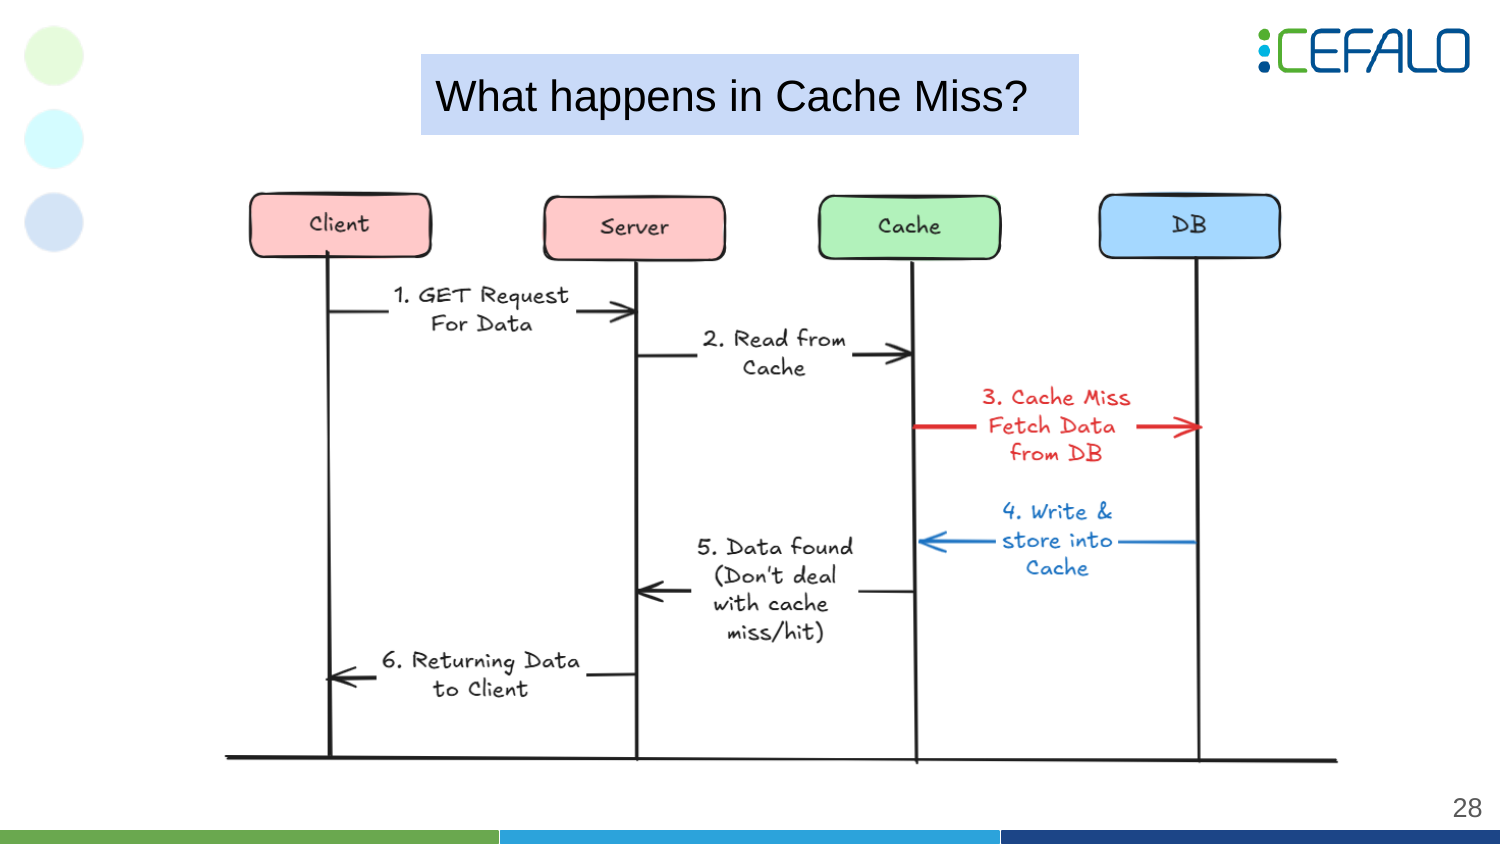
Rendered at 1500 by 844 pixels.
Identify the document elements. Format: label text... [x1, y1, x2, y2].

picture [1258, 28, 1470, 73]
picture [128, 154, 1386, 803]
slide_number ‹#› [1403, 779, 1494, 844]
text_box What happens in Cache Miss? [420, 52, 1080, 136]
